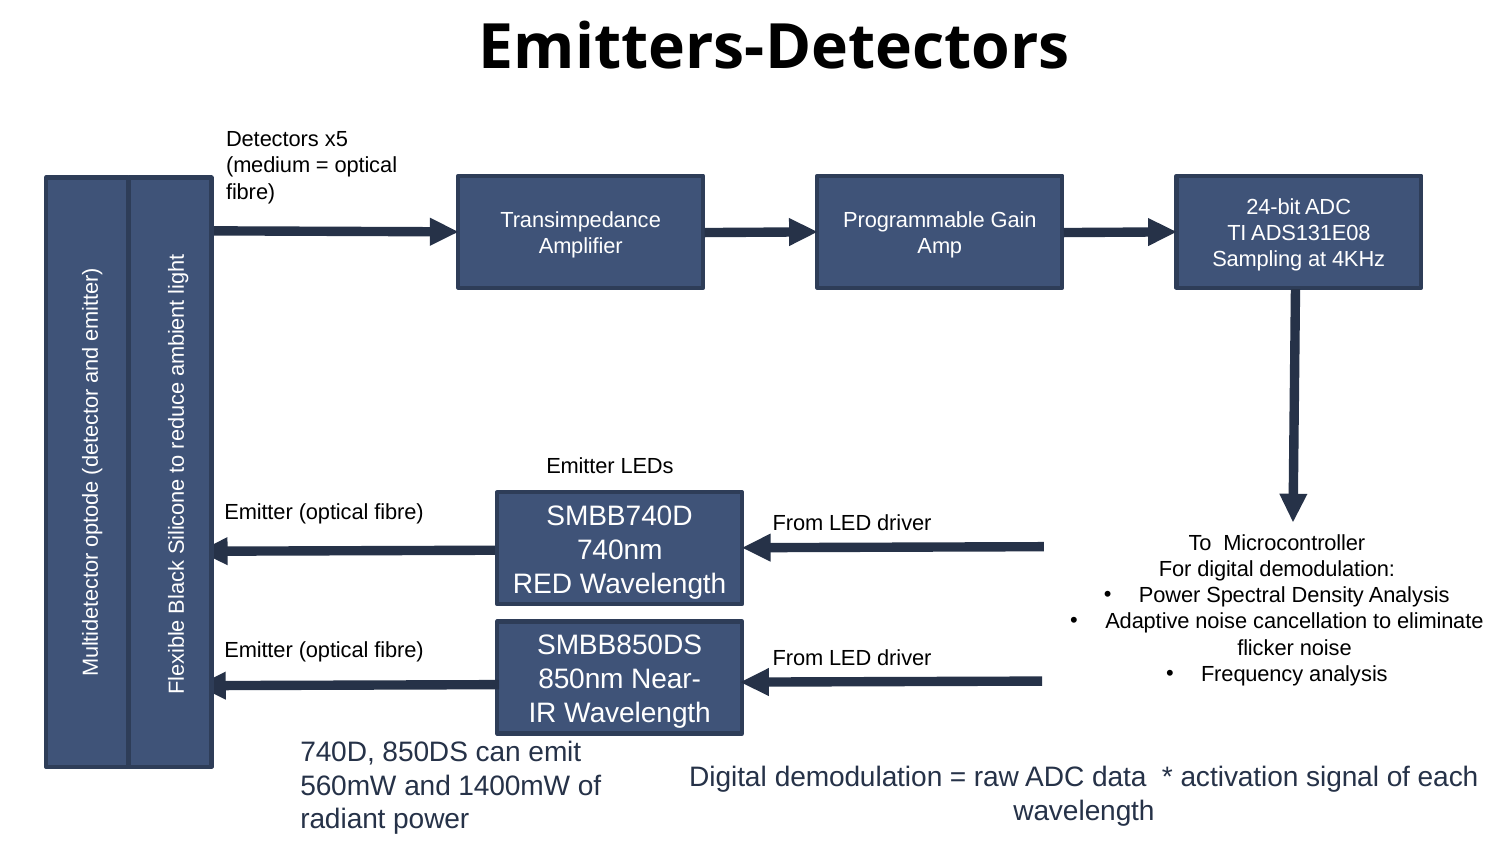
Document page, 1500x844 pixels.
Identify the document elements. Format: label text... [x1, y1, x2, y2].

text_box Emitter (optical fibre) [220, 630, 484, 668]
text_box Digital demodulation = raw ADC data * activation signal of each wavelength [627, 753, 1500, 832]
text_box 24-bit ADC TI ADS131E08 Sampling at 4KHz [1174, 174, 1423, 290]
text_box Programmable Gain Amp [815, 174, 1064, 290]
text_box Flexible Black Silicone to reduce ambient light [156, 191, 220, 758]
text_box Detectors x5 (medium = optical fibre) [214, 119, 440, 210]
text_box To Microcontroller For digital demodulation: Power Spectral Density Analysis Adaptive noise cancellation to eliminate flicker noise Frequency analysis [1053, 522, 1500, 692]
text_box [1292, 288, 1296, 523]
text_box Multidetector optode (detector and emitter) [70, 189, 108, 756]
text_box Emitter LEDs [535, 446, 946, 484]
text_box [127, 175, 214, 769]
text_box SMBB740D 740nm RED Wavelength [495, 490, 744, 606]
text_box SMBB850DS 850nm Near-IR Wavelength [495, 619, 744, 736]
text_box From LED driver [761, 503, 976, 541]
text_box Emitters-Detectors [354, 0, 1195, 87]
text_box From LED driver [761, 637, 976, 675]
text_box 740D, 850DS can emit 560mW and 1400mW of radiant power [289, 727, 627, 841]
text_box Emitter (optical fibre) [220, 492, 484, 530]
text_box [44, 175, 127, 769]
text_box Transimpedance Amplifier [456, 174, 705, 290]
